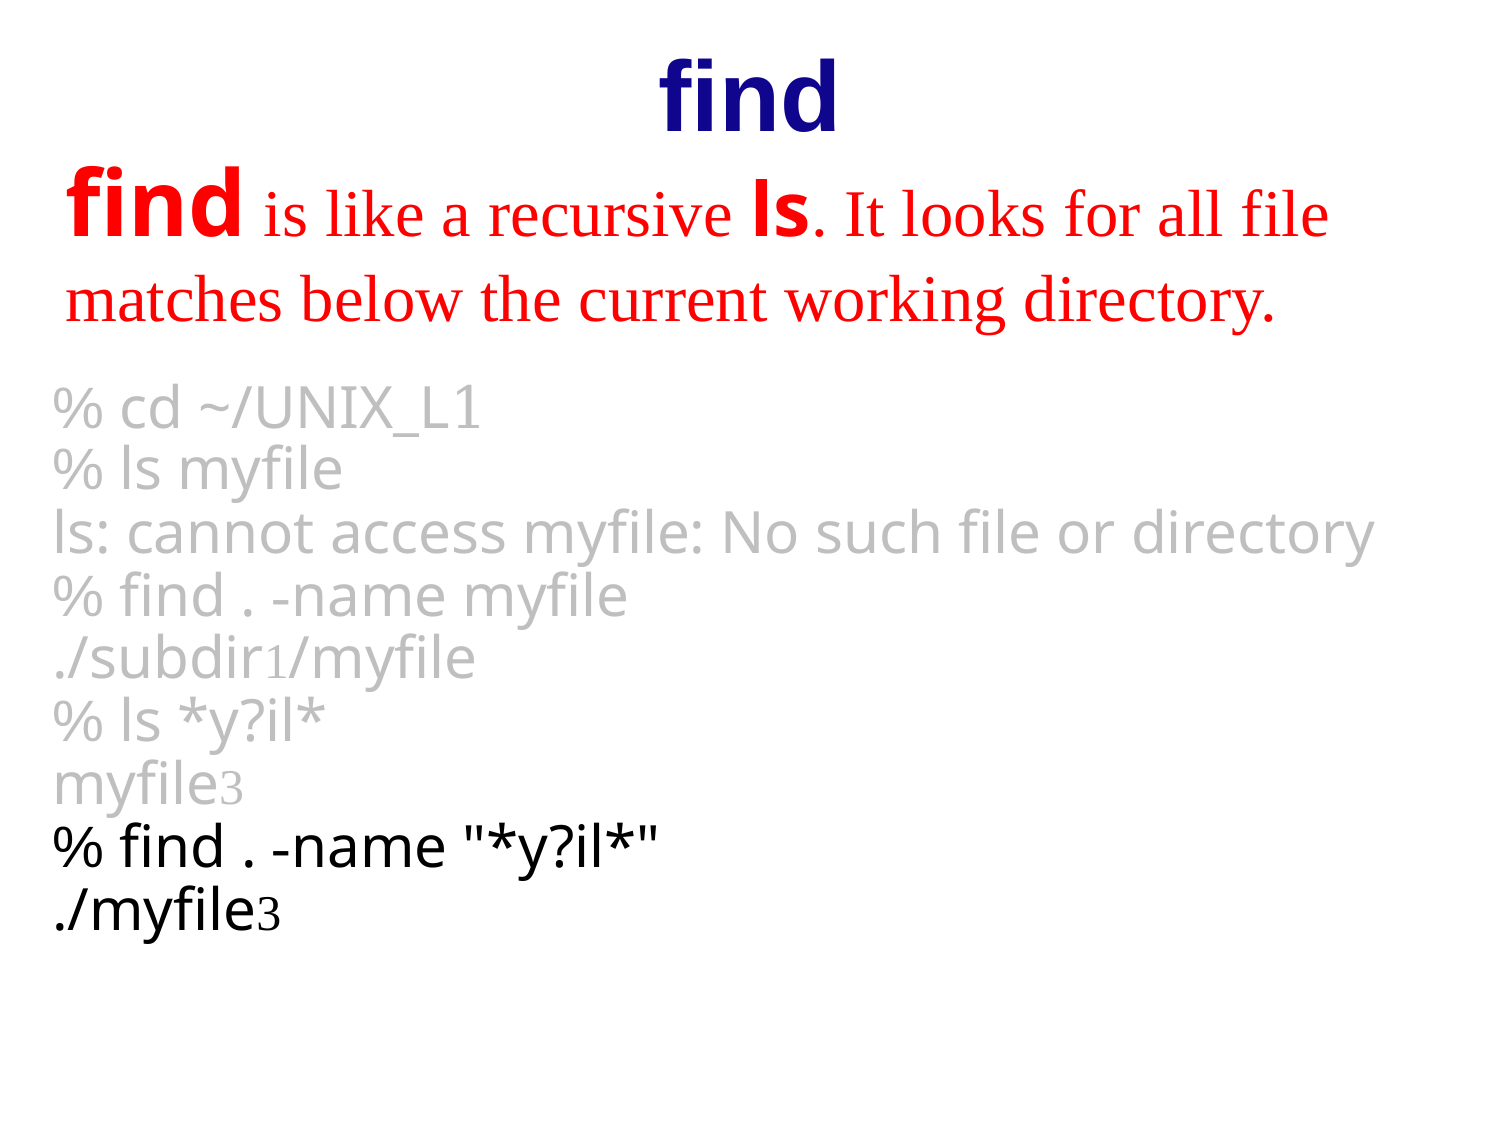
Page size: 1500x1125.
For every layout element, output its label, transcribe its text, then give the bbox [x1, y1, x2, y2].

title find [74, 0, 1426, 137]
text_box % cd ~/UNIX_L1 % ls myfile ls: cannot access myfile: No such file or directory % find . -name myfile ./subdir1/myfile % ls *y?il* myfile3 % find . -name "*y?il*" ./myfile3 [37, 362, 1463, 1113]
list find is like a recursive ls. It looks for all file matches below the current working directory. [49, 137, 1451, 301]
